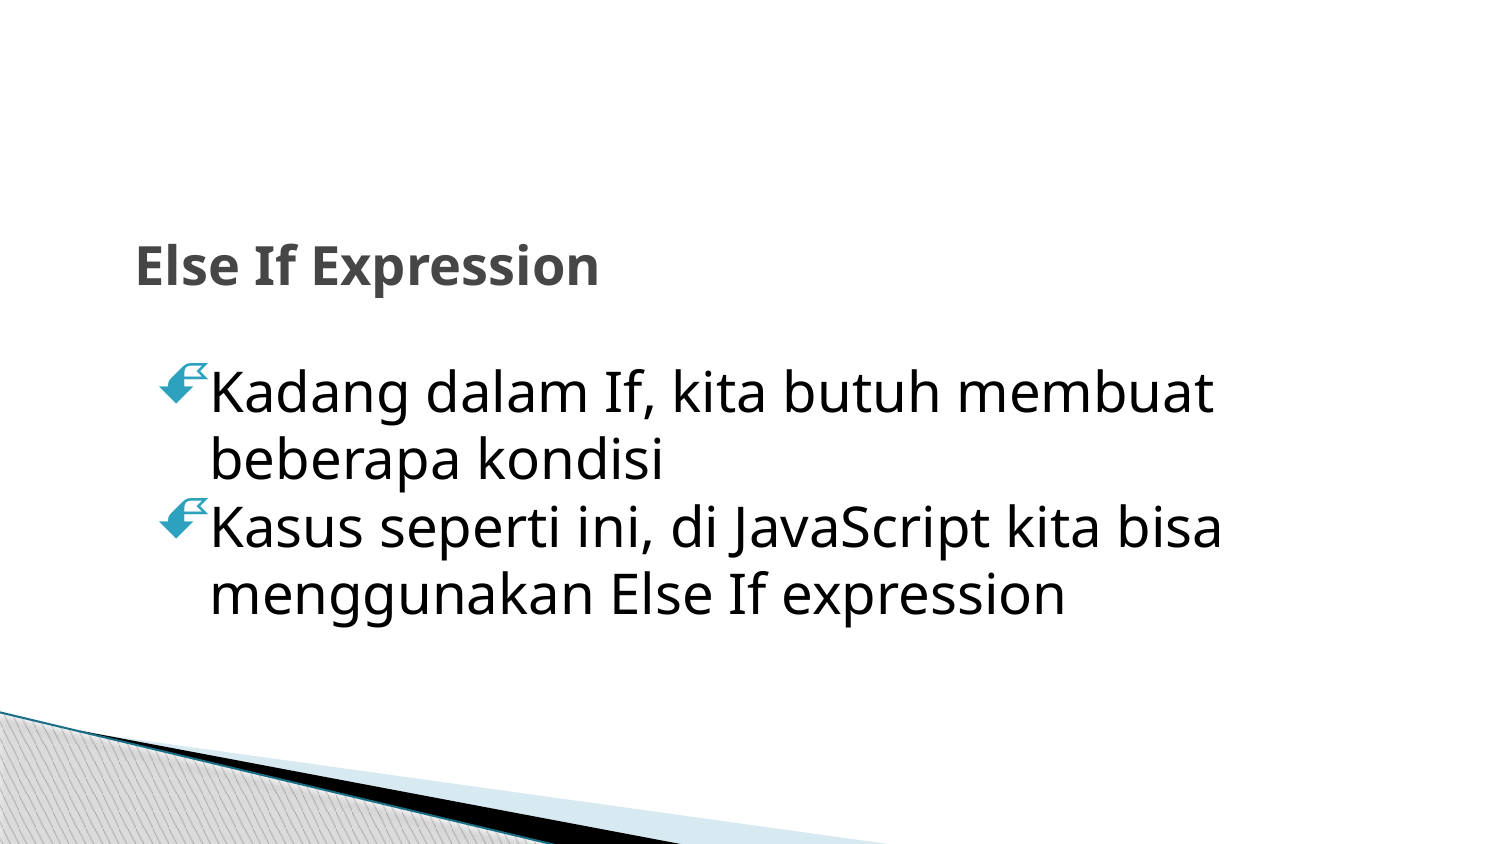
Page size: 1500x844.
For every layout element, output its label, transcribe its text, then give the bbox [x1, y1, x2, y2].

title Else If Expression [119, 216, 1381, 305]
list Kadang dalam If, kita butuh membuat beberapa kondisi Kasus seperti ini, di JavaScript kita bisa menggunakan Else If expression [119, 341, 1381, 712]
